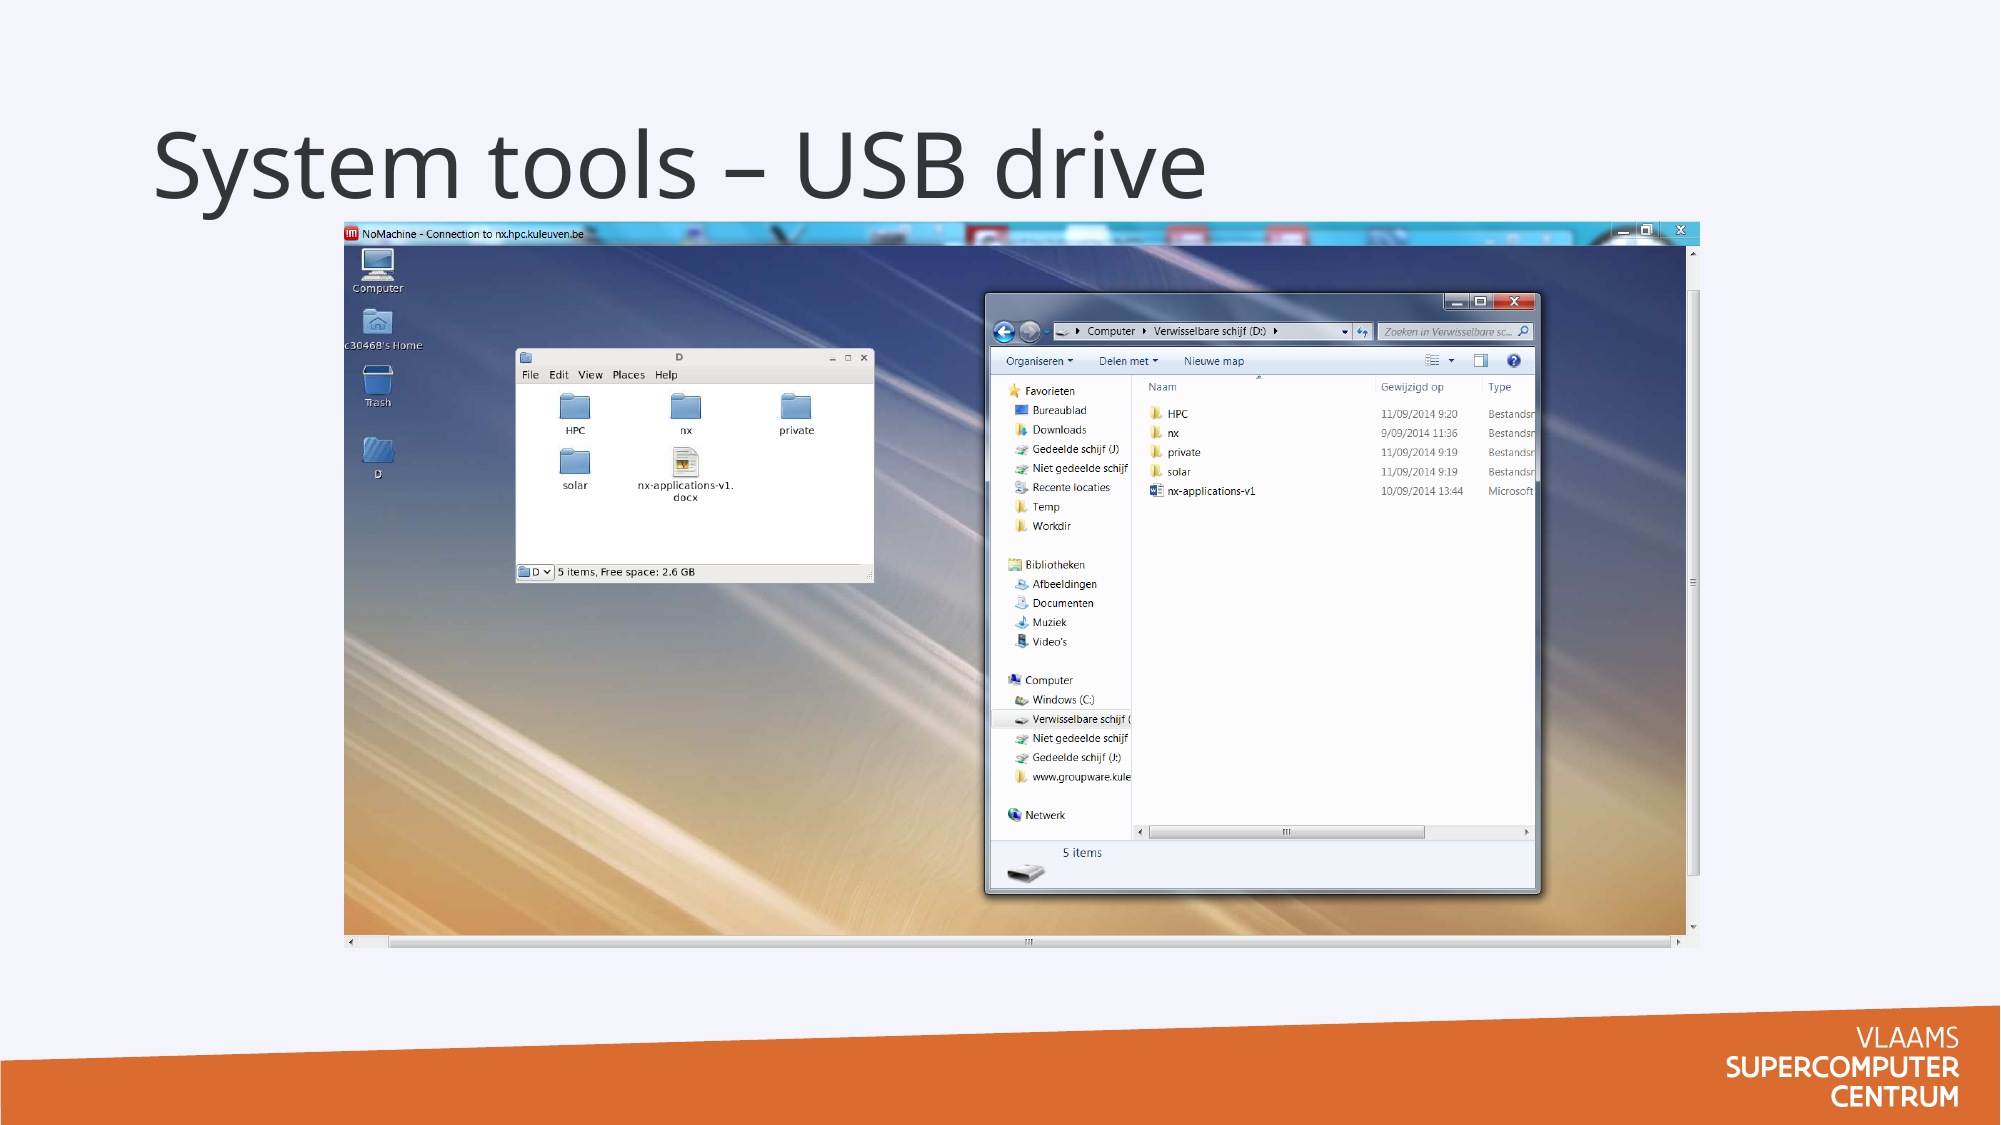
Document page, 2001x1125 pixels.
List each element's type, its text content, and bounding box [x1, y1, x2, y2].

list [344, 221, 1700, 948]
picture [1725, 1021, 1960, 1117]
title System tools – USB drive [137, 59, 1863, 278]
